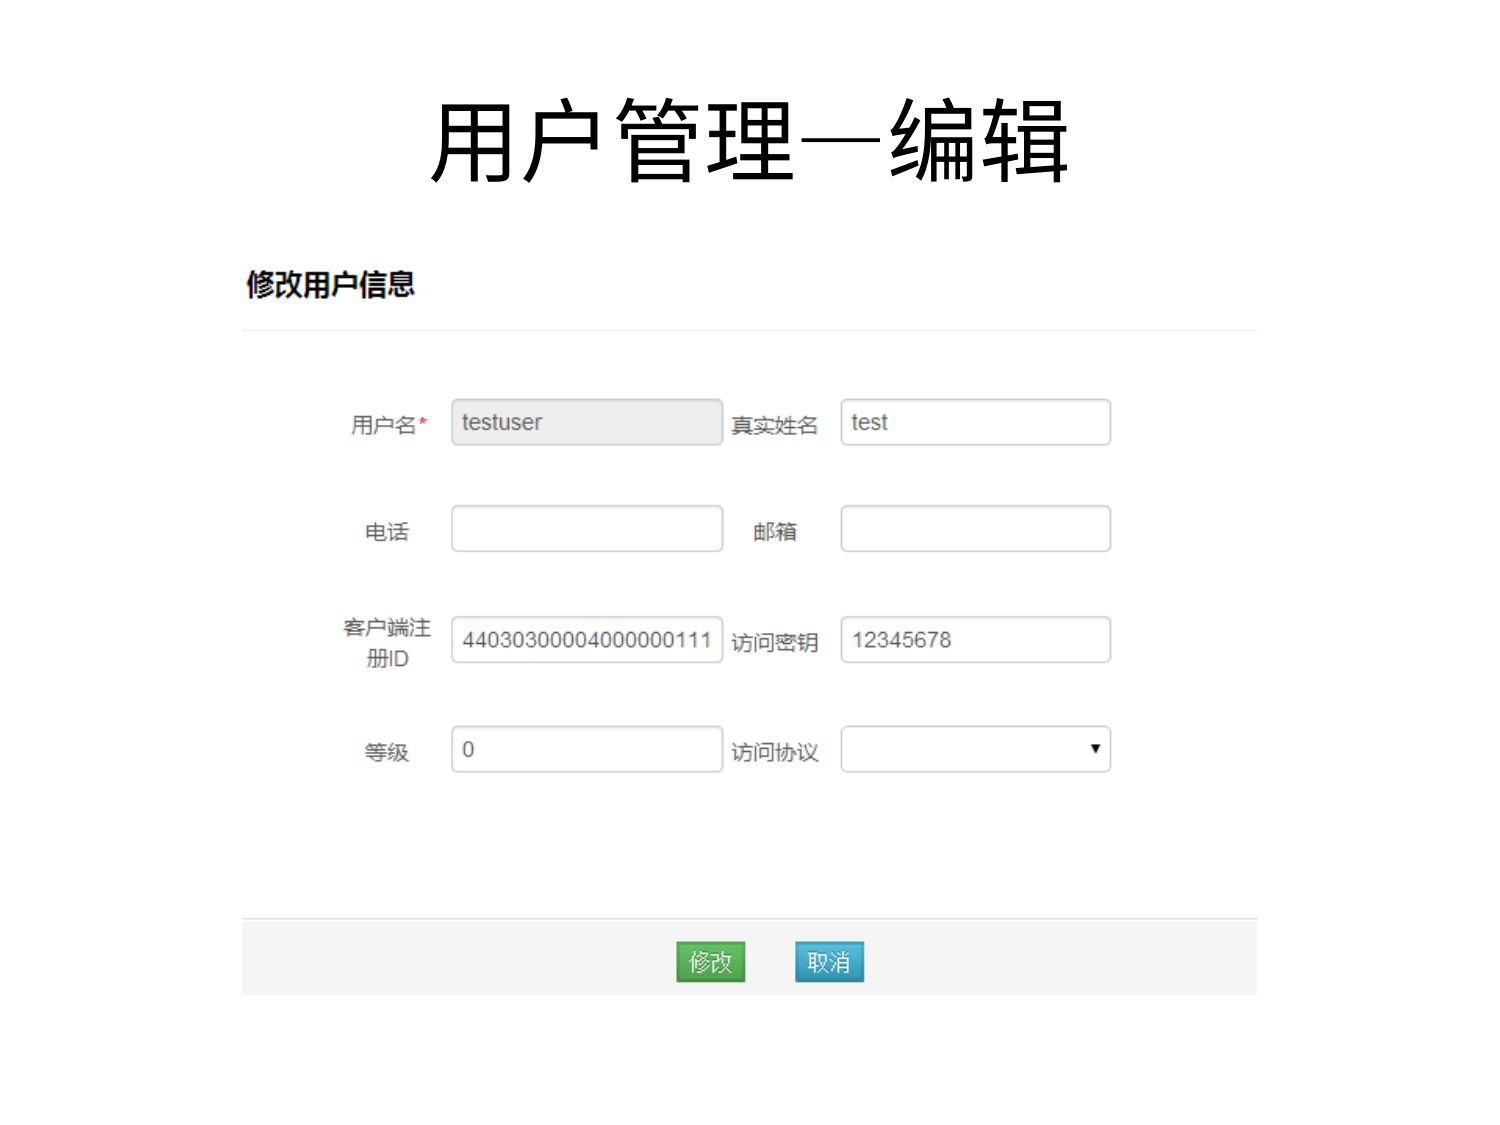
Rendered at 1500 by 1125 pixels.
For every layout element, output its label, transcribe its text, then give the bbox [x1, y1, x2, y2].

picture [241, 255, 1257, 995]
title 用户管理—编辑 [75, 45, 1425, 233]
